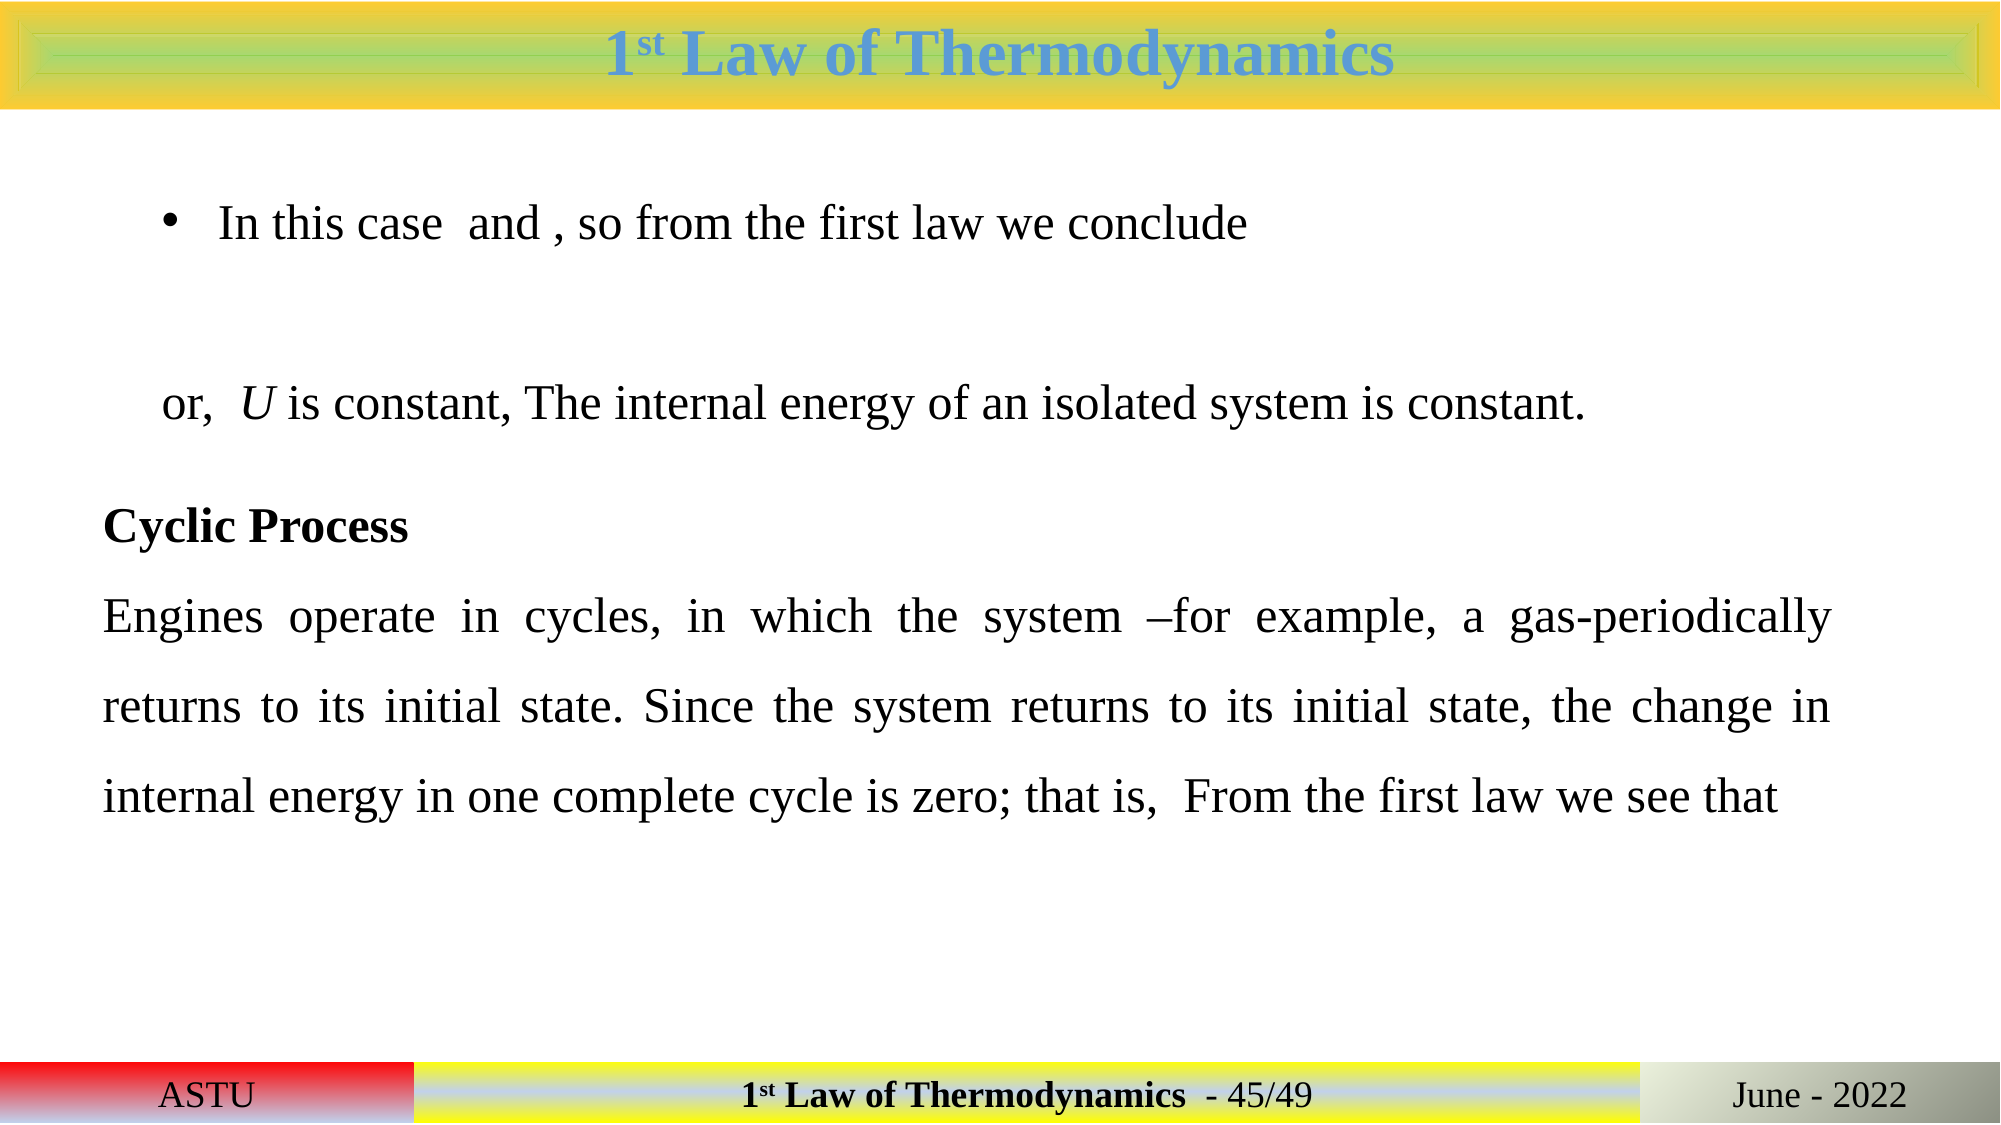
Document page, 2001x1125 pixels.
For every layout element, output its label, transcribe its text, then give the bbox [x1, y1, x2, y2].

text_box 1st Law of Thermodynamics [0, 1, 2000, 110]
text_box June - 2022 [1640, 1062, 2000, 1123]
text_box ASTU [0, 1062, 414, 1123]
text_box 1st Law of Thermodynamics - 45/49 [414, 1062, 1640, 1123]
